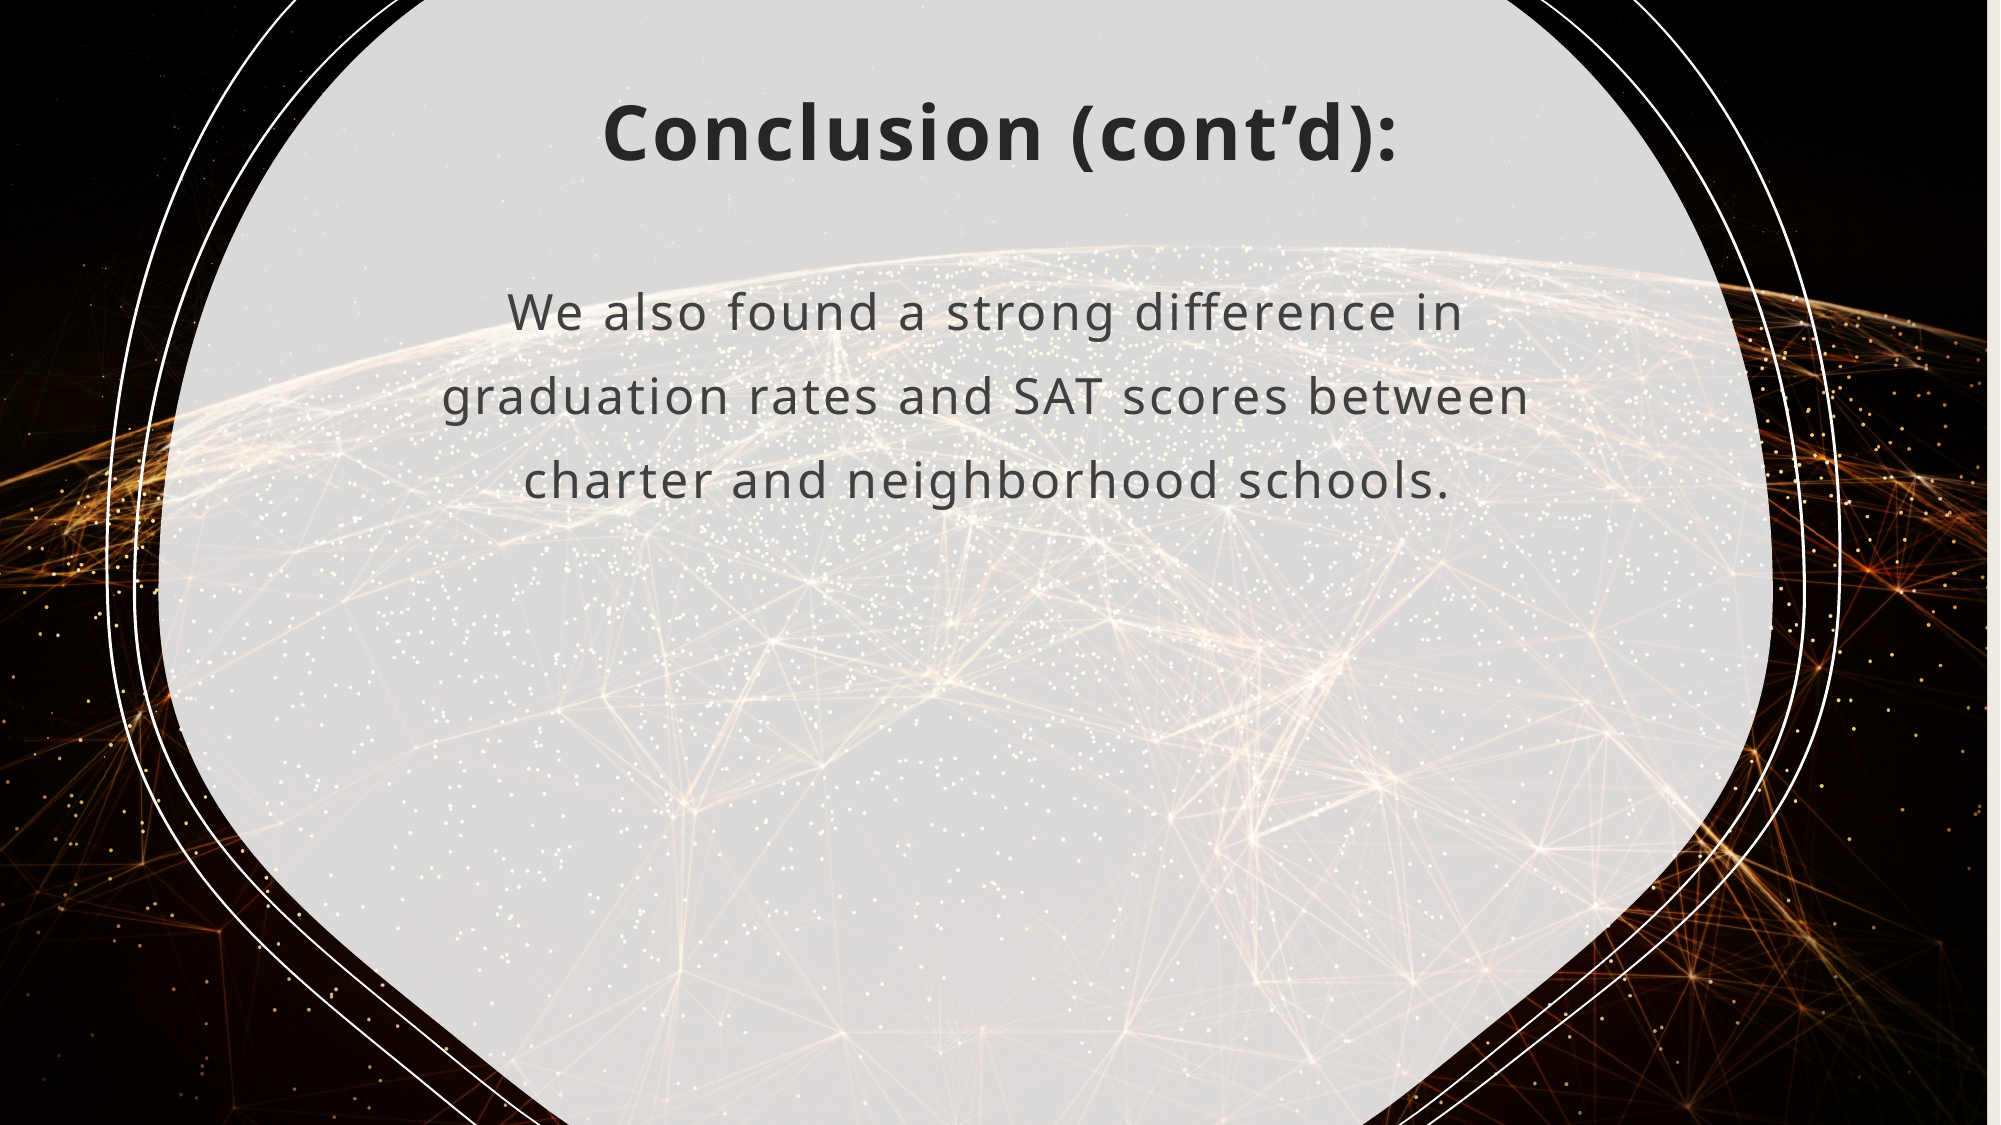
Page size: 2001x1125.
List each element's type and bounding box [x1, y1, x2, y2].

text_box [1988, 0, 2000, 1125]
picture [0, 0, 1988, 1125]
